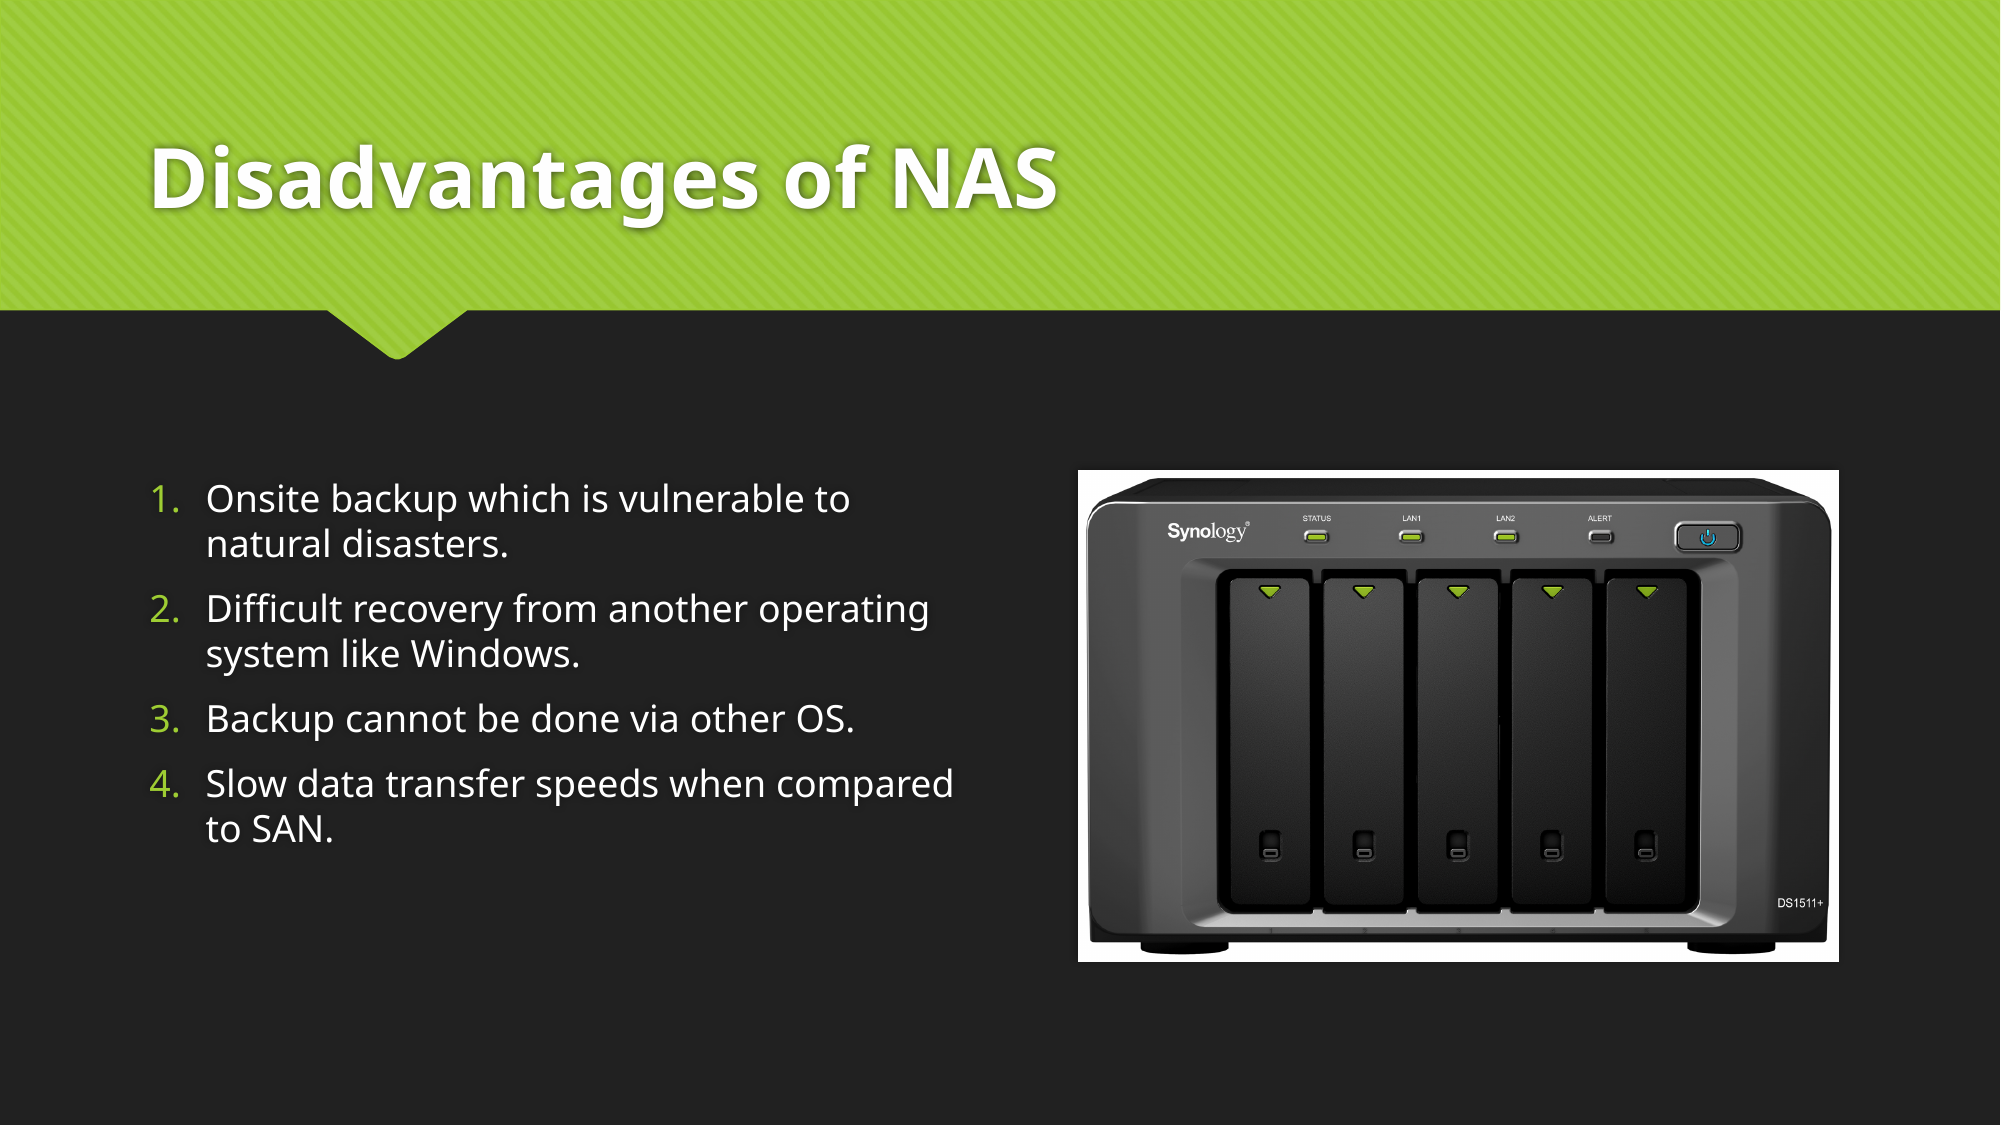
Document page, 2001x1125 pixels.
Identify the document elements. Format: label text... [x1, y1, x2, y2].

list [1077, 469, 1839, 962]
list Onsite backup which is vulnerable to natural disasters. Difficult recovery from another operating system like Windows. Backup cannot be done via other OS. Slow data transfer speeds when compared to SAN. [134, 364, 985, 962]
title Disadvantages of NAS [132, 73, 1868, 233]
